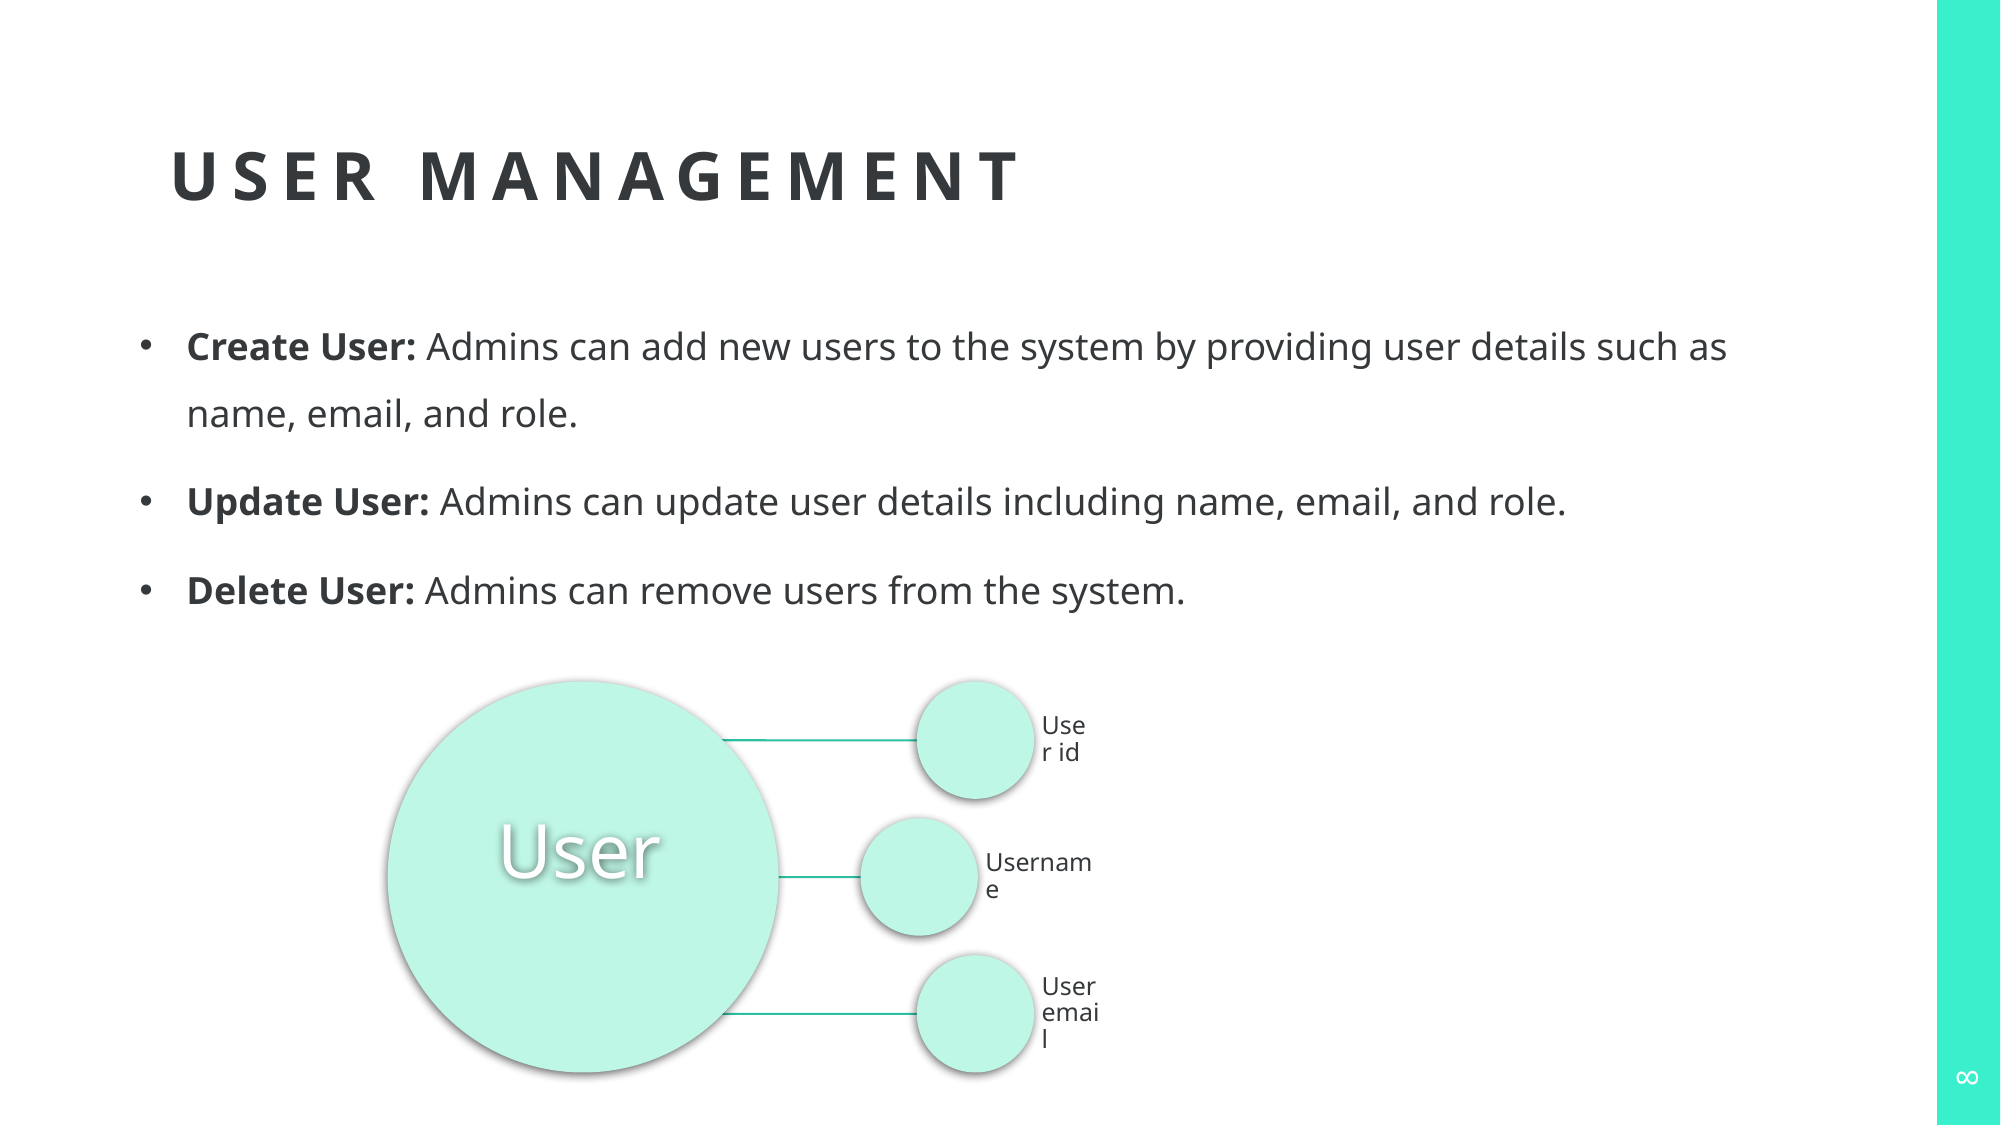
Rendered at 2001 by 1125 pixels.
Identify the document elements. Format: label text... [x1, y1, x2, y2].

slide_number 8 [1937, 1032, 2000, 1125]
list Create User: Admins can add new users to the system by providing user details such as name, email, and role. Update User: Admins can update user details including name, email, and role. Delete User: Admins can remove users from the system. [139, 299, 1801, 1014]
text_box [359, 654, 1141, 1100]
title User Management [139, 0, 1800, 215]
